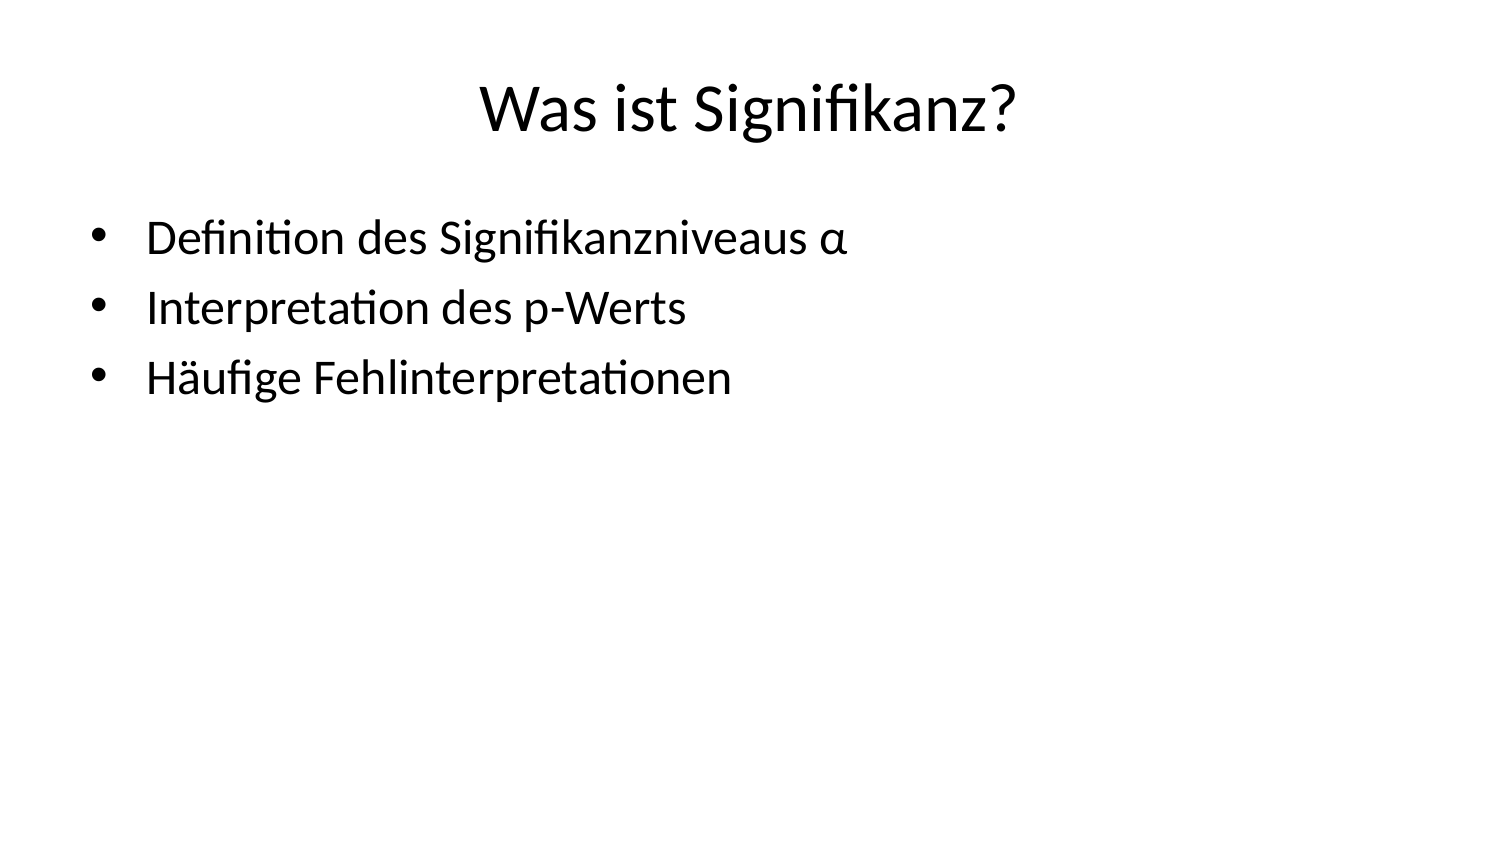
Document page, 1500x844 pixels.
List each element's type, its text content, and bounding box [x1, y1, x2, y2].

list Definition des Signifikanzniveaus α Interpretation des p-Werts Häufige Fehlinterpretationen [75, 196, 1425, 754]
title Was ist Signifikanz? [75, 33, 1425, 175]
